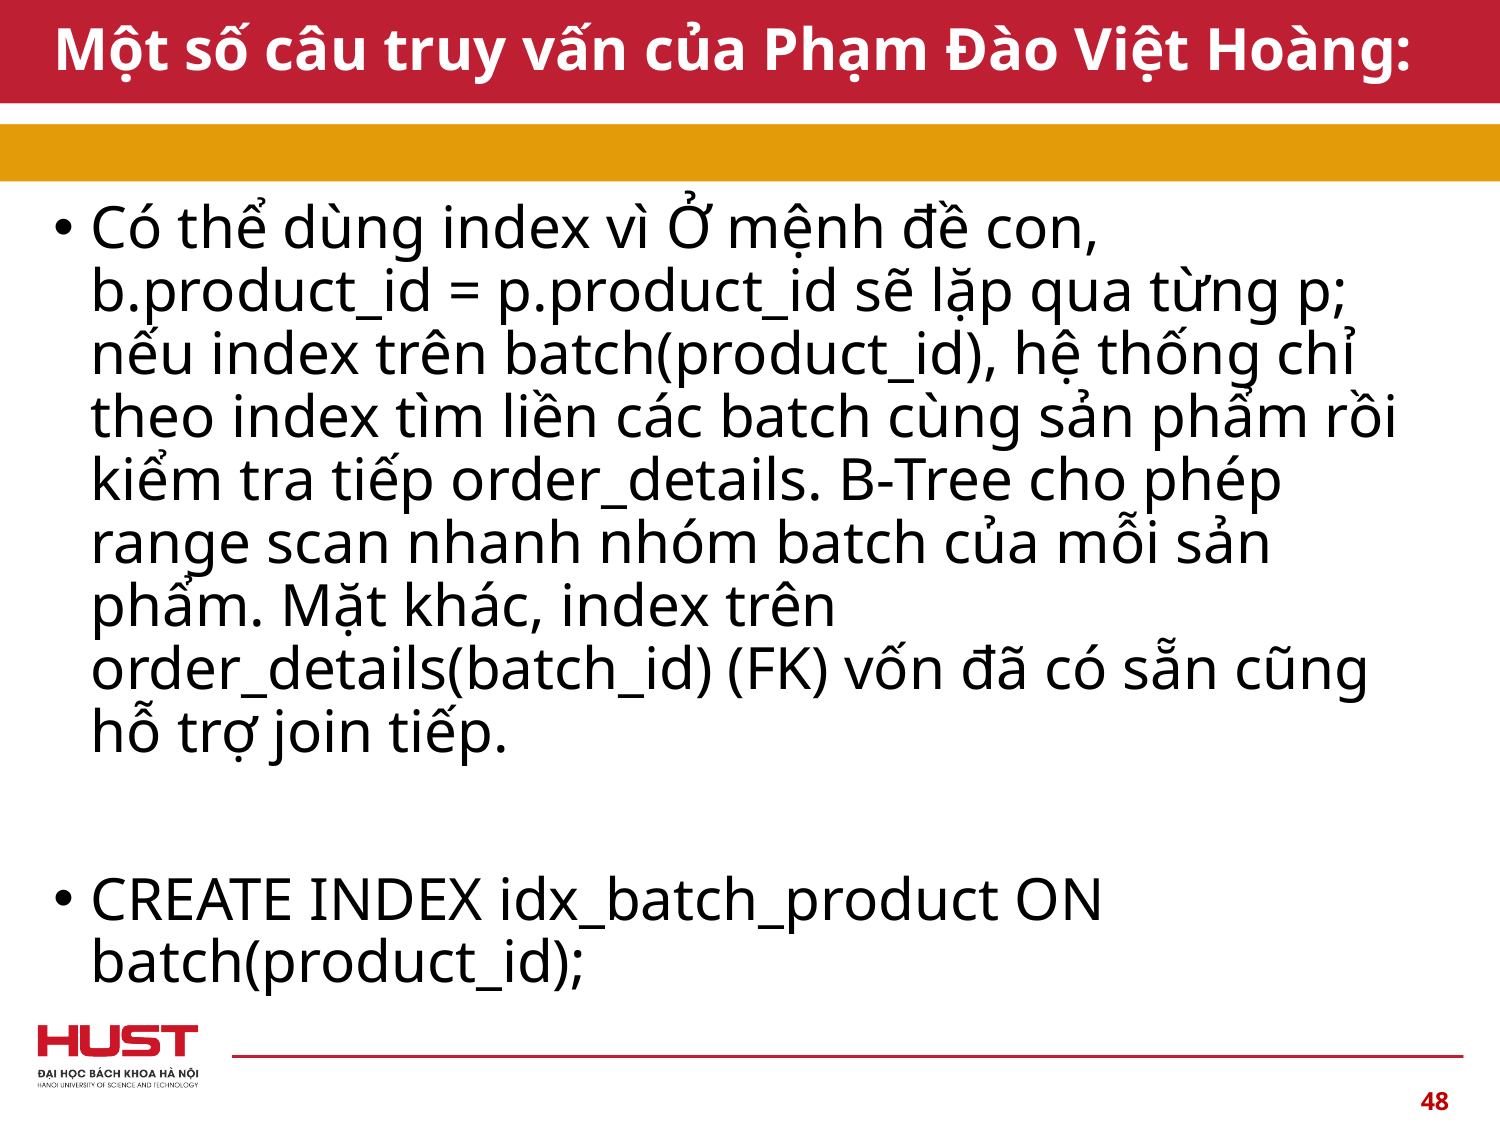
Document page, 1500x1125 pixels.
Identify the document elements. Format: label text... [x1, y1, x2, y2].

list Có thể dùng index vì Ở mệnh đề con, b.product_id = p.product_id sẽ lặp qua từng p; nếu index trên batch(product_id), hệ thống chỉ theo index tìm liền các batch cùng sản phẩm rồi kiểm tra tiếp order_details. B‑Tree cho phép range scan nhanh nhóm batch của mỗi sản phẩm. Mặt khác, index trên order_details(batch_id) (FK) vốn đã có sẵn cũng hỗ trợ join tiếp. CREATE INDEX idx_batch_product ON batch(product_id); [38, 191, 1462, 1000]
title Một số câu truy vấn của Phạm Đào Việt Hoàng: [38, 12, 1462, 87]
picture [0, 0, 1500, 1125]
slide_number 48 [1126, 1078, 1464, 1125]
